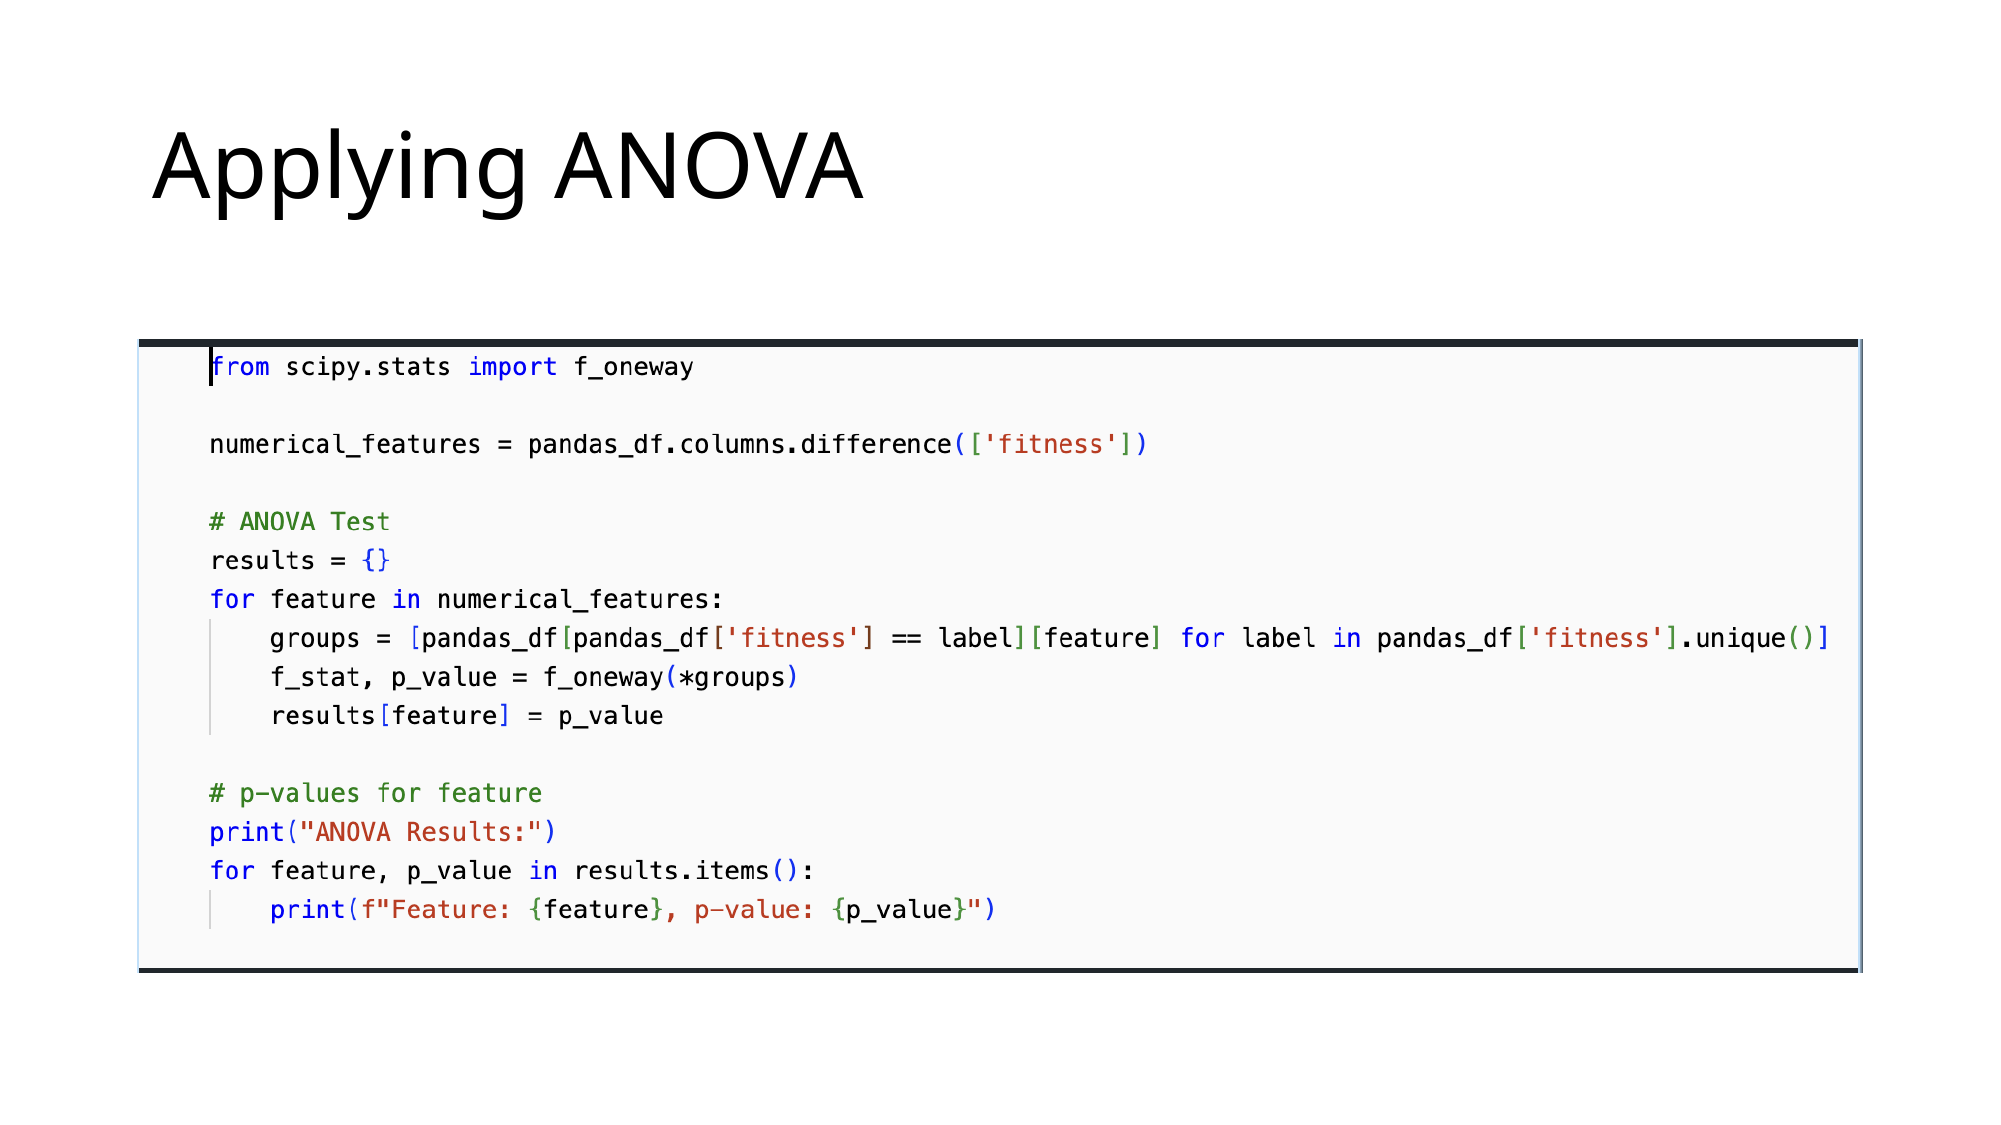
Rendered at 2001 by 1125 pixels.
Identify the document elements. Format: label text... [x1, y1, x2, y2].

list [137, 339, 1863, 973]
title Applying ANOVA [137, 59, 1863, 278]
